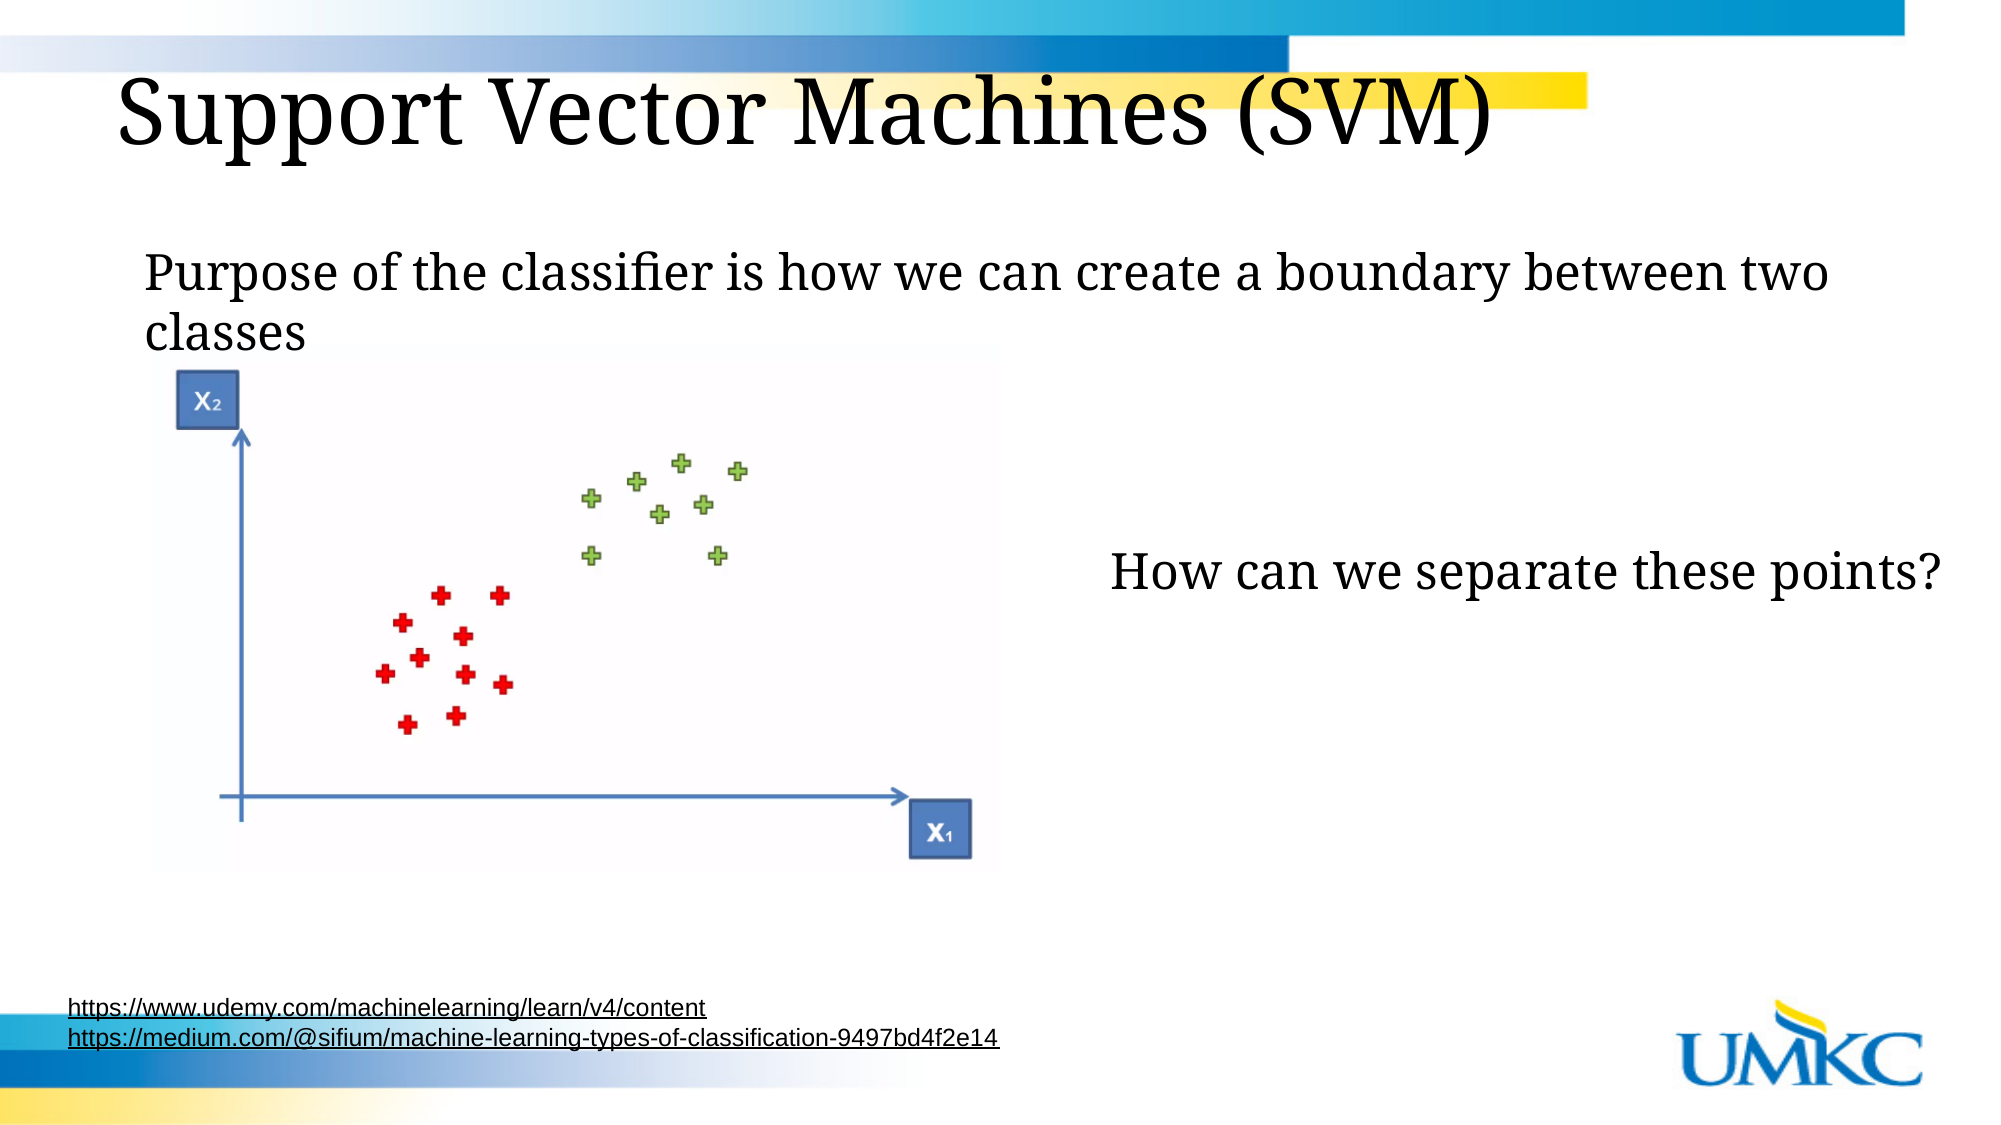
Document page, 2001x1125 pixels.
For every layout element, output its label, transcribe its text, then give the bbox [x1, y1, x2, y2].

picture [0, 0, 2001, 1125]
text_box https://www.udemy.com/machinelearning/learn/v4/content https://medium.com/@sifium/machine-learning-types-of-classification-9497bd4f2e14 [52, 983, 1337, 1059]
text_box Support Vector Machines (SVM) [99, 45, 1900, 233]
text_box Purpose of the classifier is how we can create a boundary between two classes [129, 233, 1930, 368]
text_box How can we separate these points? [1096, 532, 1957, 608]
